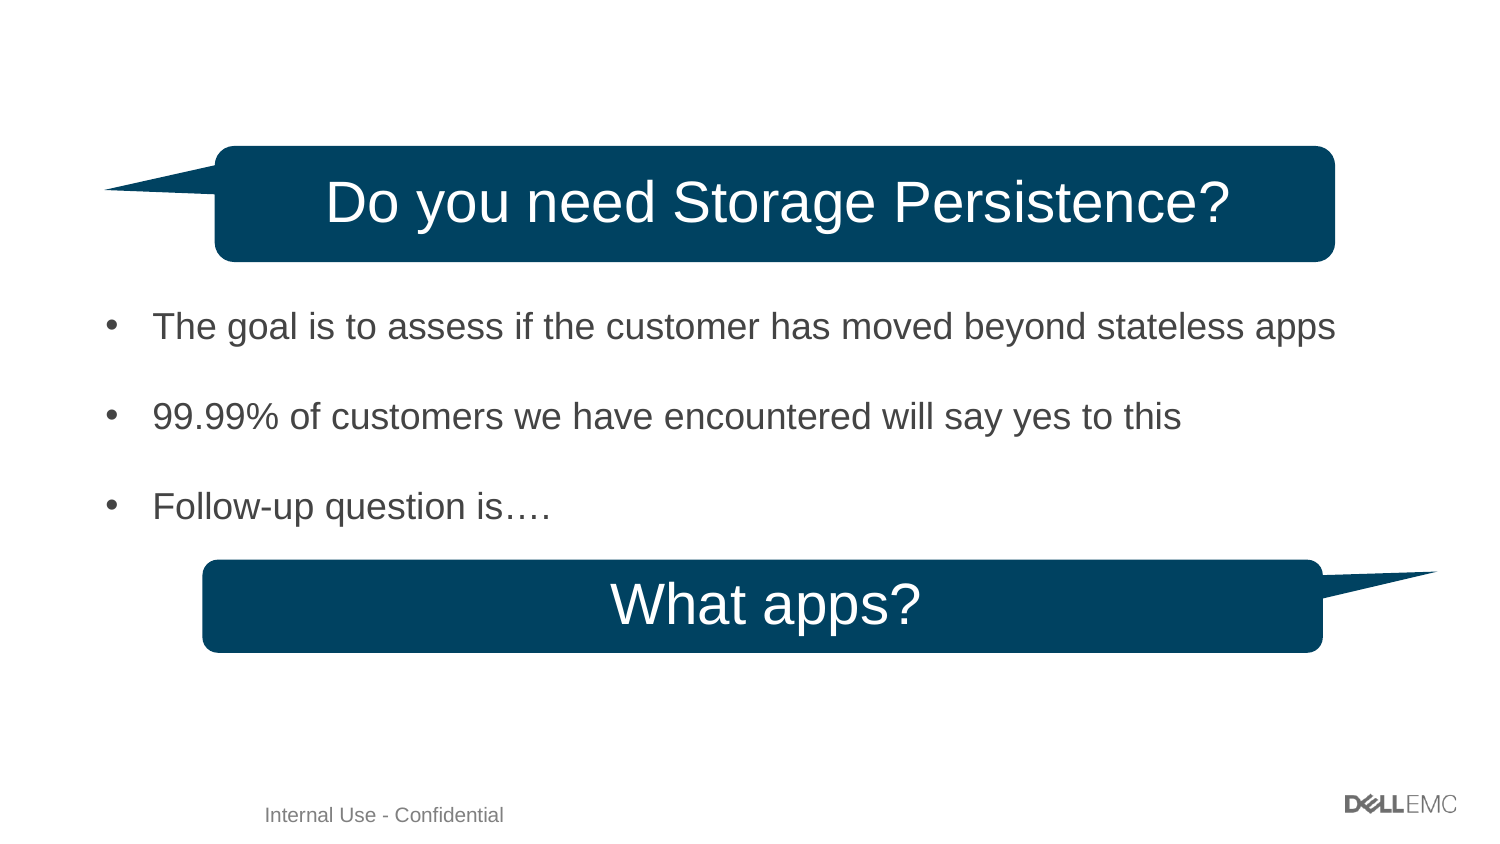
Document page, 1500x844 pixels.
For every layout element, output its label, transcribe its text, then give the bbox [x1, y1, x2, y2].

picture [1345, 793, 1457, 814]
text_box The goal is to assess if the customer has moved beyond stateless apps 99.99% of customers we have encountered will say yes to this Follow-up question is…. [90, 294, 1385, 670]
text_box Do you need Storage Persistence? [104, 145, 1336, 263]
text_box What apps? [202, 559, 1438, 653]
